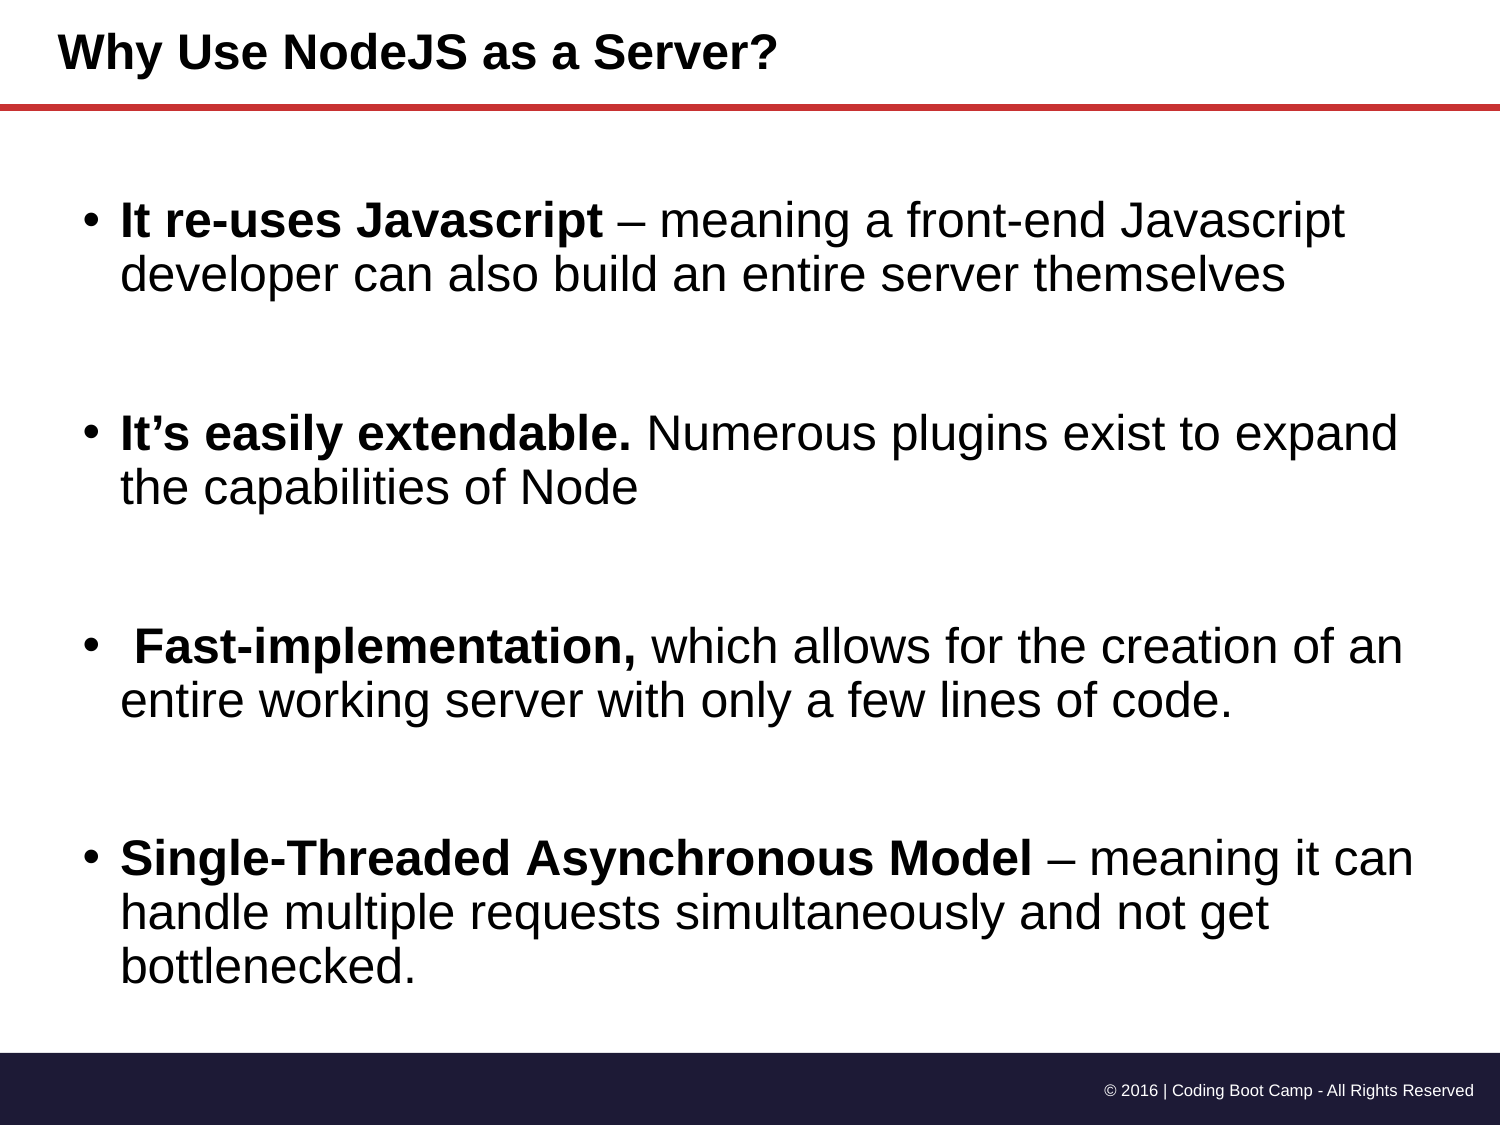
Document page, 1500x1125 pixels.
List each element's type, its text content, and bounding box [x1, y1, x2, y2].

text_box It re-uses Javascript – meaning a front-end Javascript developer can also build an entire server themselves It’s easily extendable. Numerous plugins exist to expand the capabilities of Node Fast-implementation, which allows for the creation of an entire working server with only a few lines of code. Single-Threaded Asynchronous Model – meaning it can handle multiple requests simultaneously and not get bottlenecked. [74, 187, 1425, 1002]
title Why Use NodeJS as a Server? [49, 0, 948, 108]
